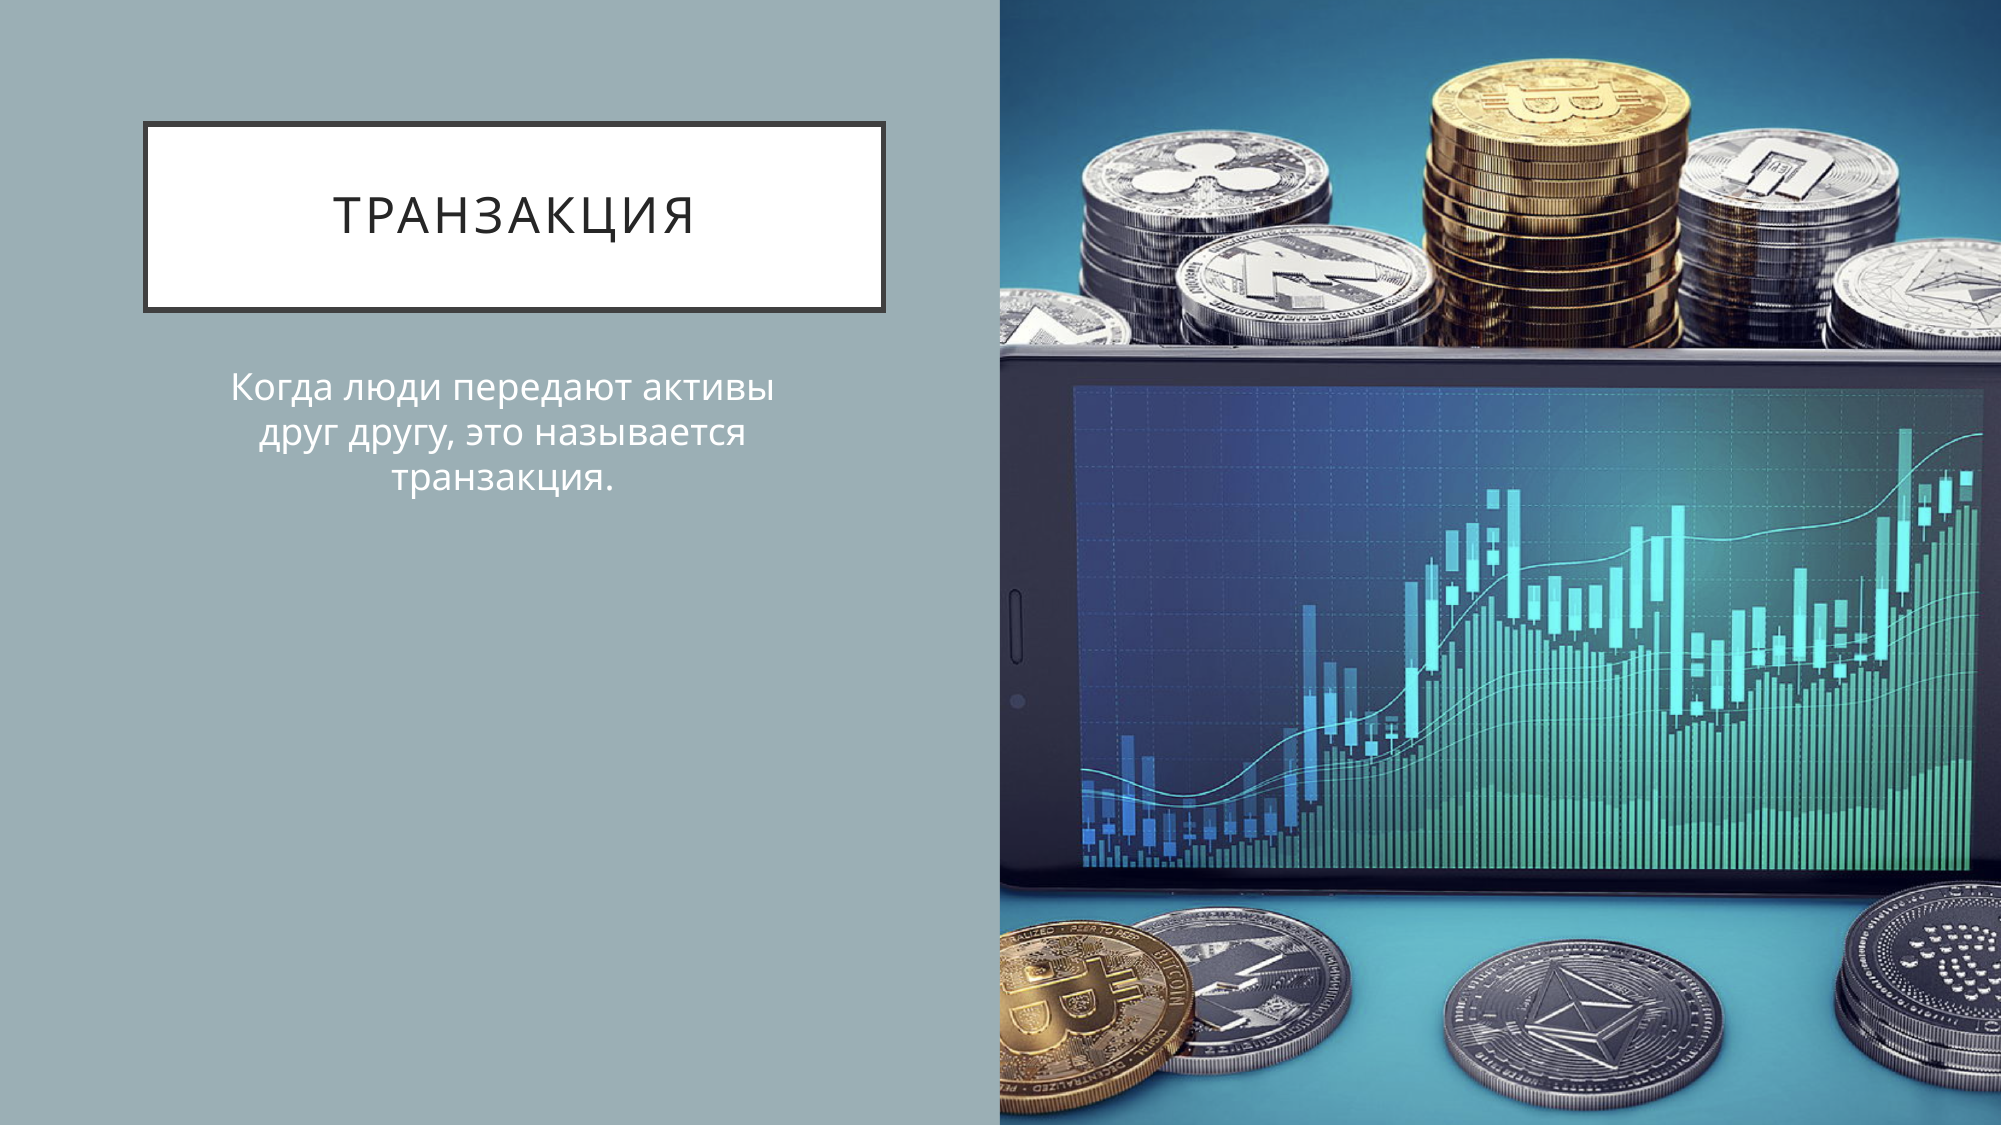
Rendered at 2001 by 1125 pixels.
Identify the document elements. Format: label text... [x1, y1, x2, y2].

picture [999, 0, 2001, 1125]
title Транзакция [143, 121, 886, 313]
list Когда люди передают активы друг другу, это называется транзакция. [191, 355, 815, 716]
